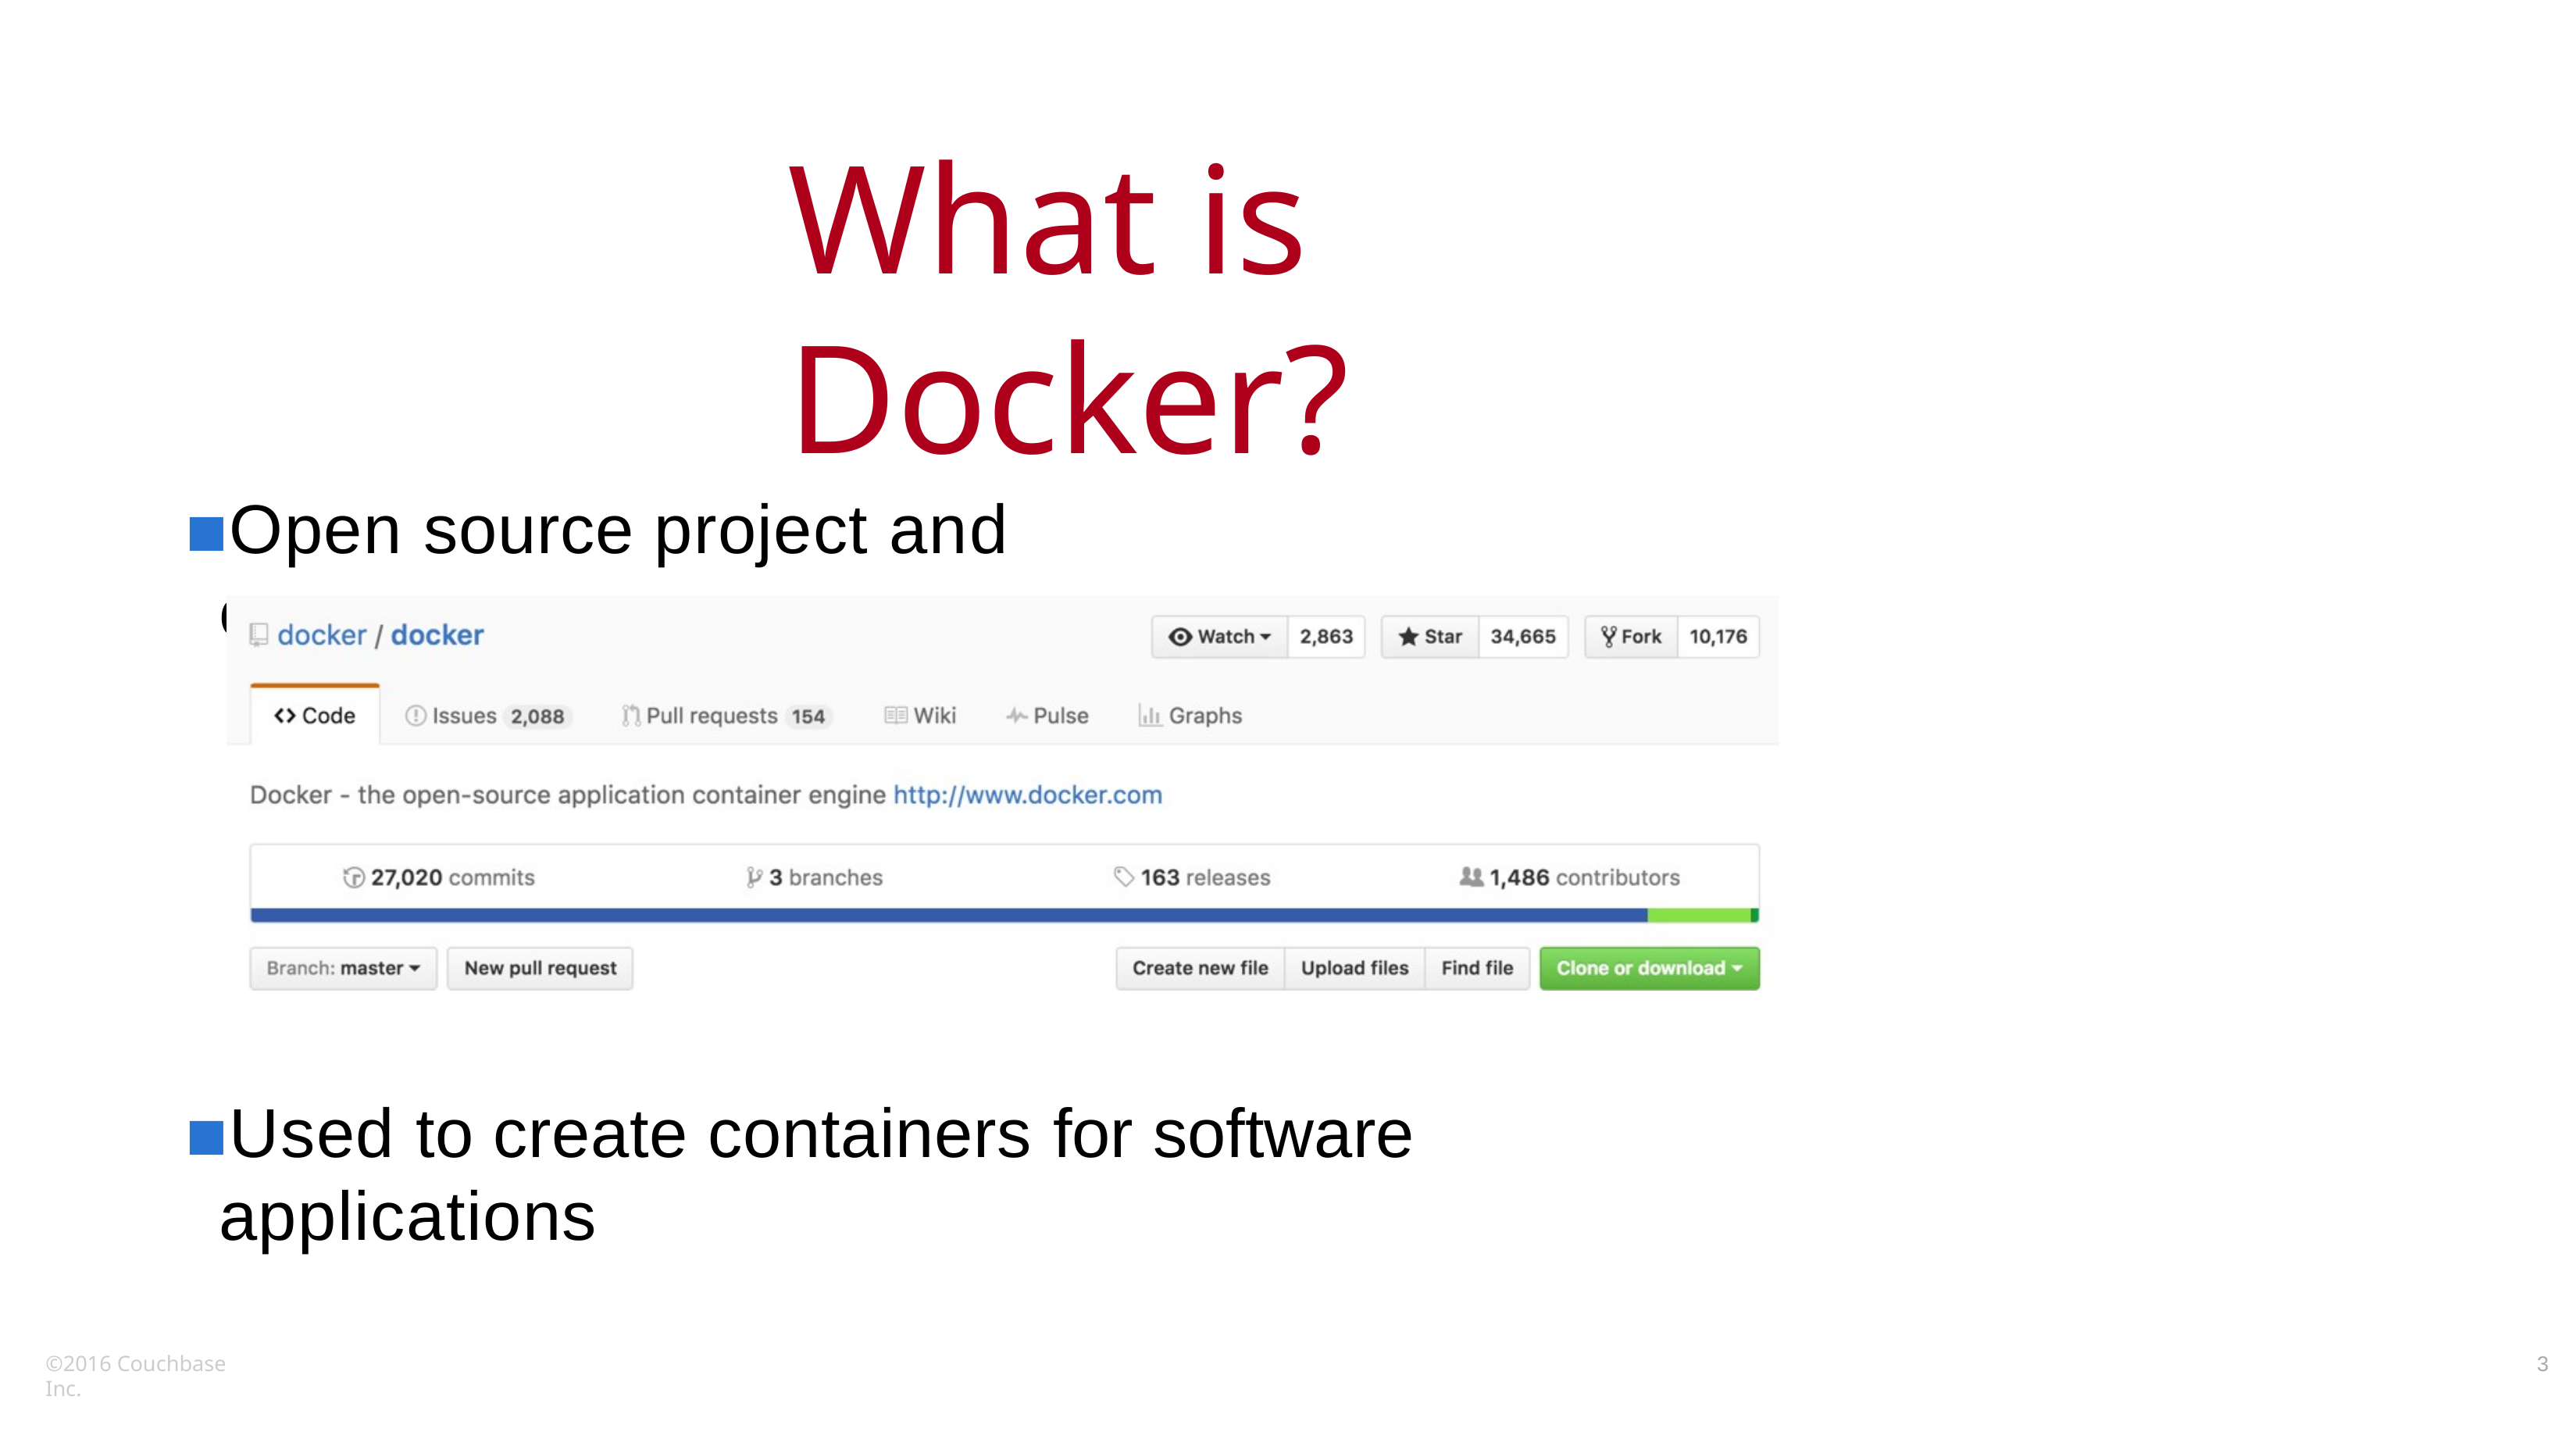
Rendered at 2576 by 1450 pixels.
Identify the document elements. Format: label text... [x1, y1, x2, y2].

text_box Used to create containers for software applications [182, 1086, 1808, 1255]
title What is Docker? [786, 121, 1789, 484]
text_box [227, 595, 1779, 991]
text_box Open source project and company [182, 482, 1311, 651]
text_box 3 [2535, 1353, 2551, 1376]
footer ©2016 Couchbase Inc. [44, 1349, 244, 1450]
